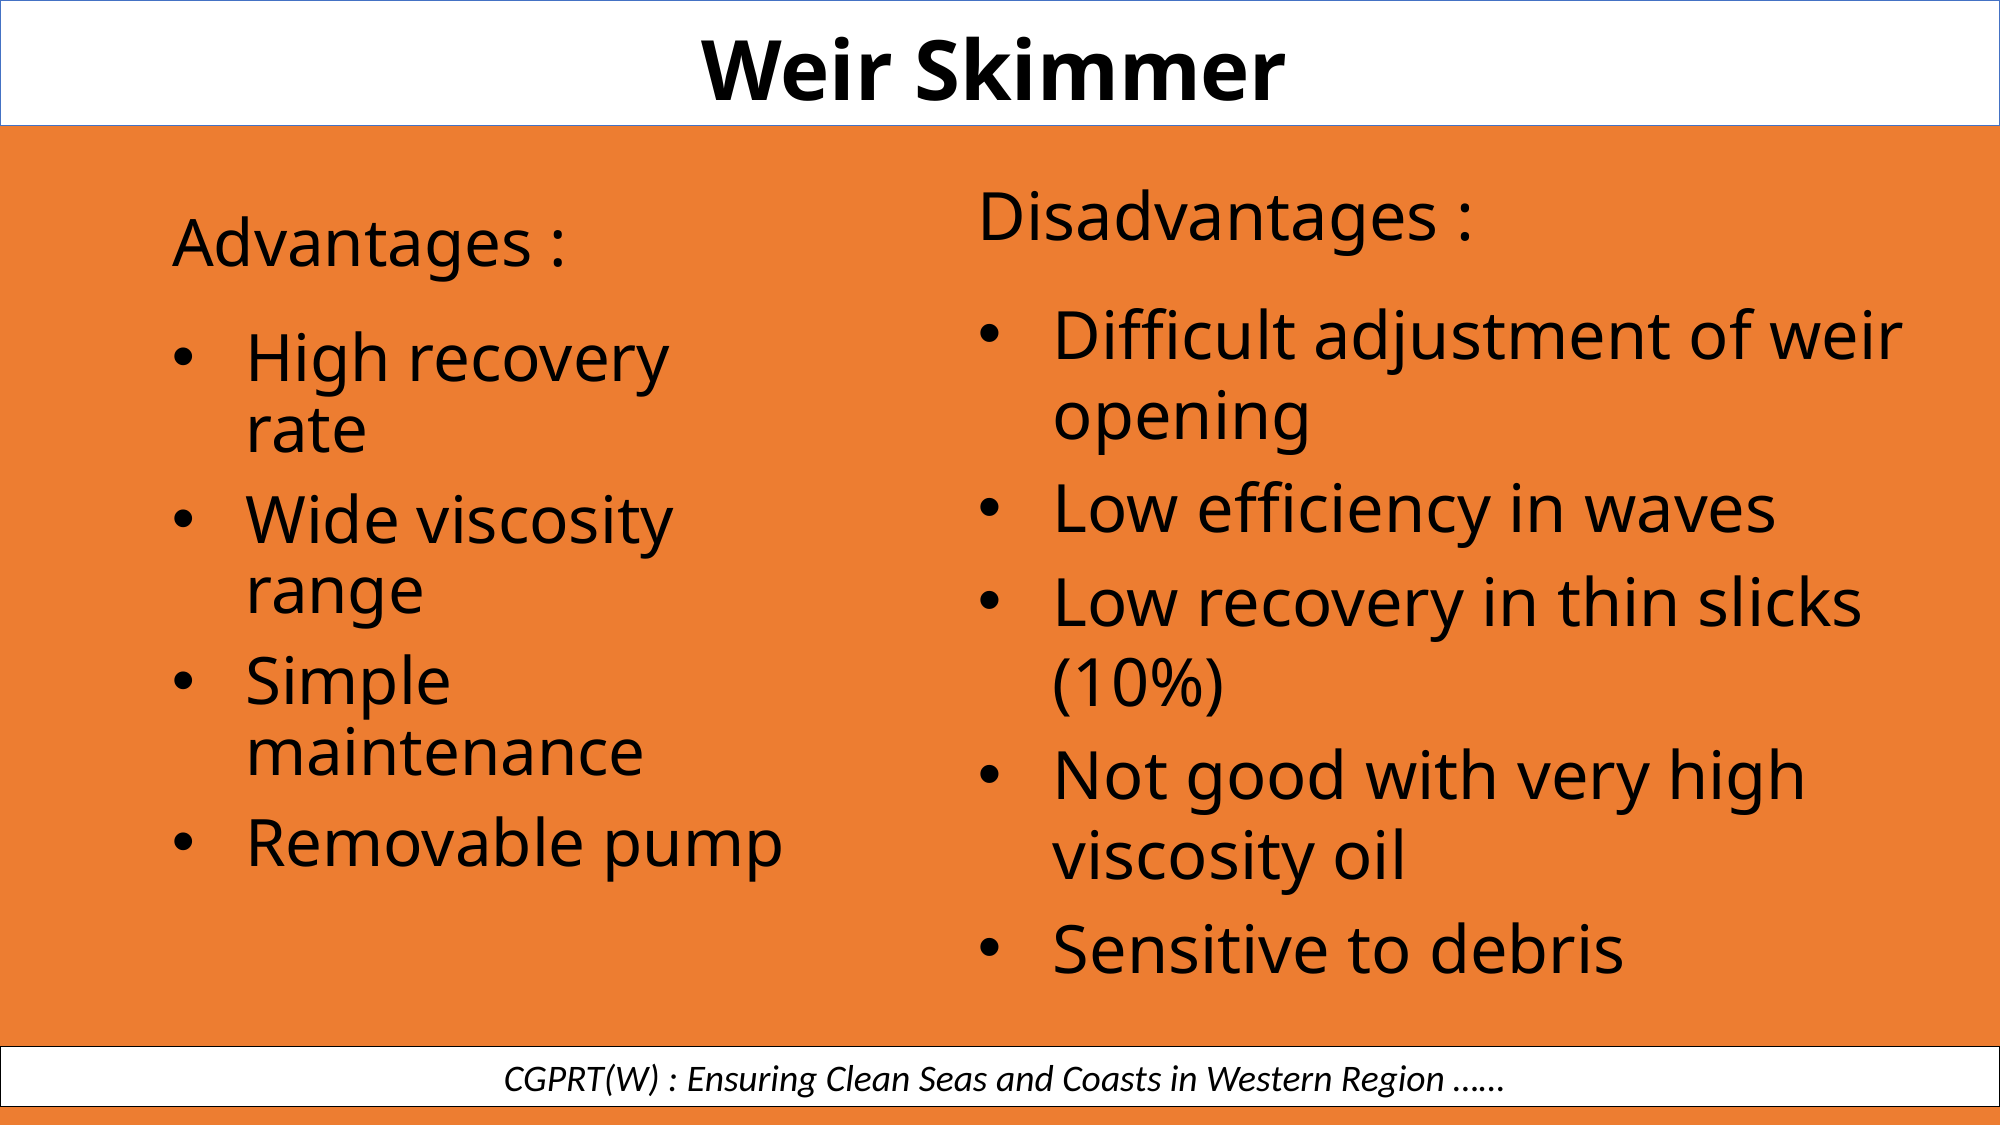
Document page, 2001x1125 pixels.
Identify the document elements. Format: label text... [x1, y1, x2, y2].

text_box Weir Skimmer [74, 21, 1916, 114]
text_box [0, 0, 2000, 126]
text_box Disadvantages : Difficult adjustment of weir opening Low efficiency in waves Low recovery in thin slicks (10%) Not good with very high viscosity oil Sensitive to debris [945, 166, 1959, 1006]
text_box CGPRT(W) : Ensuring Clean Seas and Coasts in Western Region …… [0, 1046, 2000, 1107]
text_box Advantages : High recovery rate Wide viscosity range Simple maintenance Removable pump [139, 202, 803, 945]
